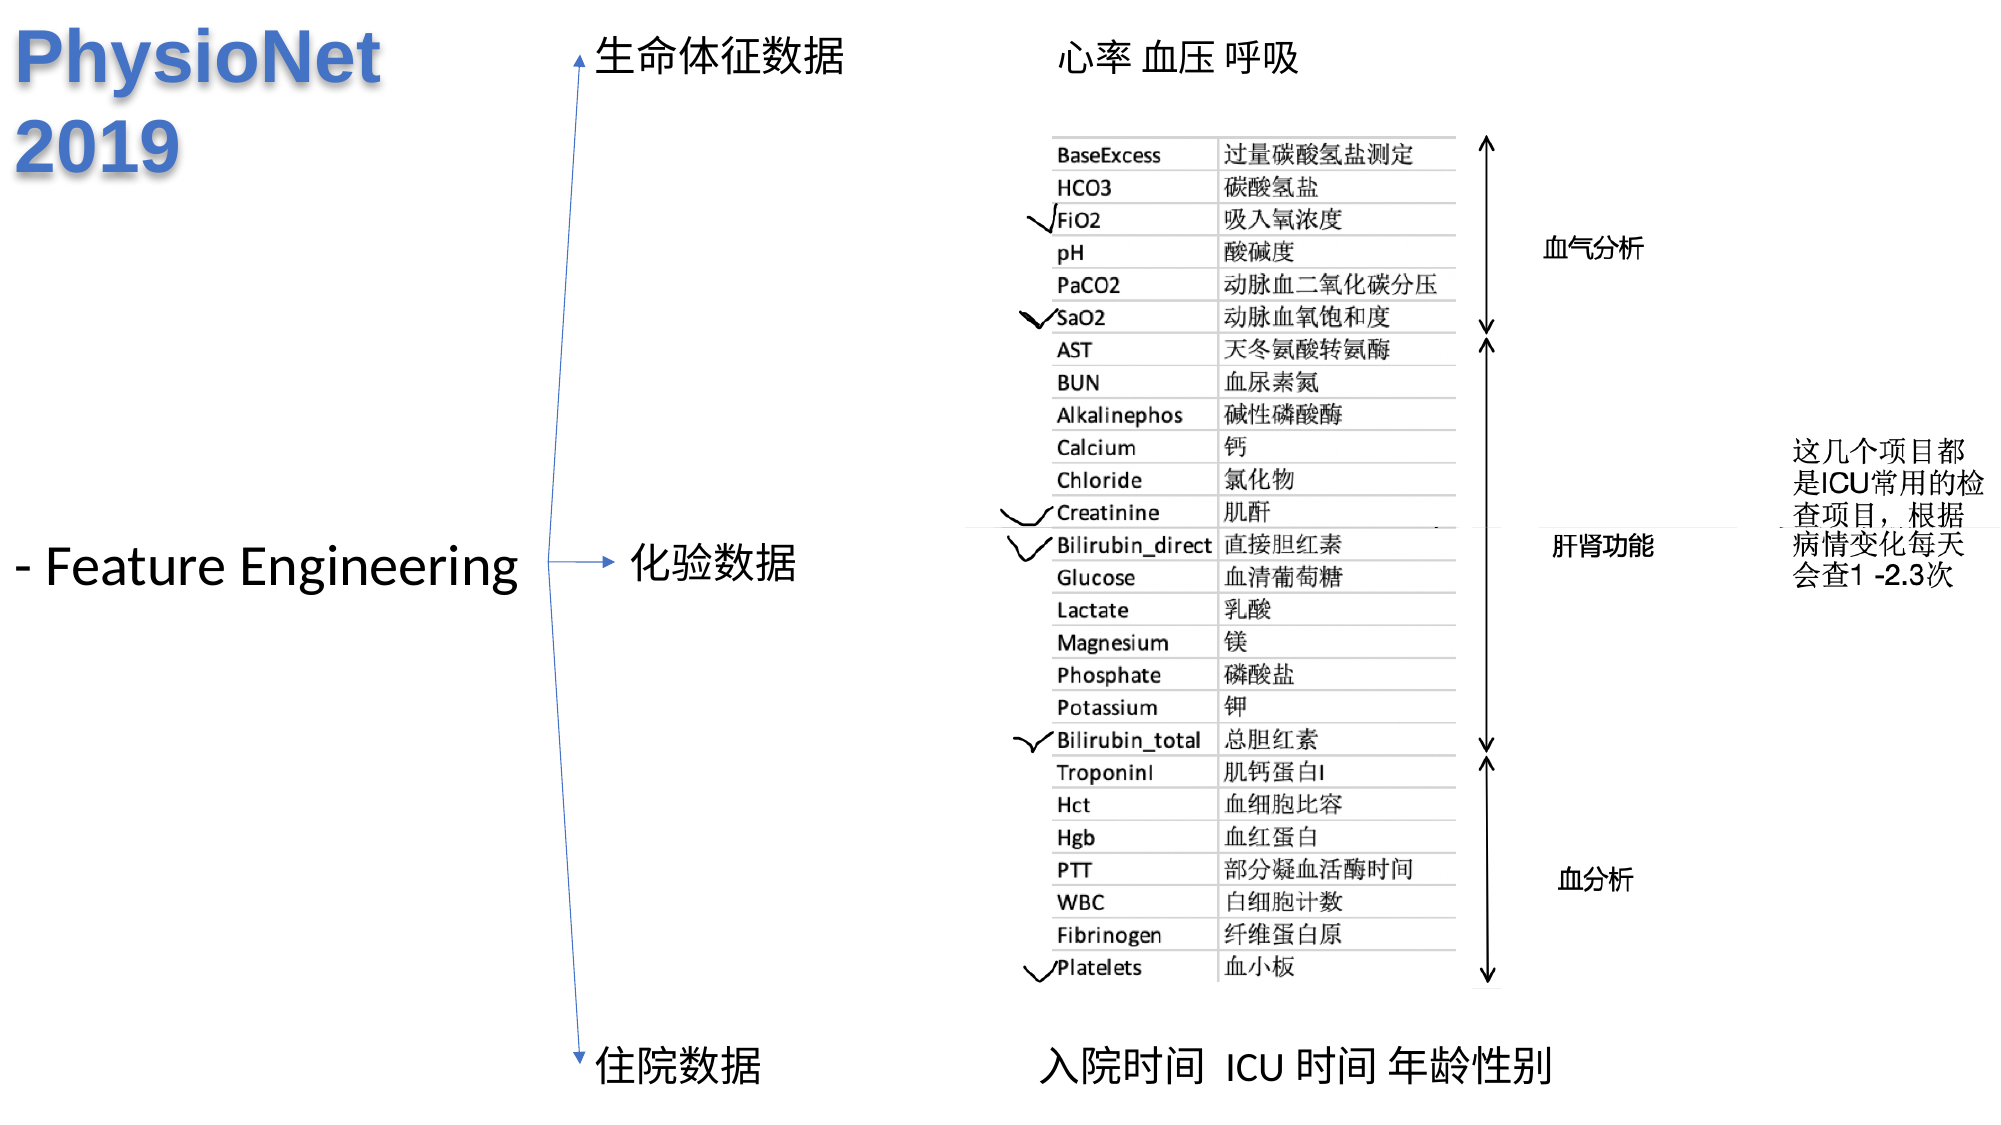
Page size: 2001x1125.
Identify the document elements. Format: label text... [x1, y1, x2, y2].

text_box 化验数据 [615, 529, 964, 595]
text_box 生命体征数据 心率 血压 呼吸 [579, 22, 1505, 87]
picture [964, 107, 2000, 1018]
text_box 住院数据 入院时间 ICU时间 年龄性别 [580, 1031, 1587, 1097]
text_box - Feature Engineering [0, 519, 548, 605]
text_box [548, 562, 580, 1065]
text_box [548, 54, 580, 562]
